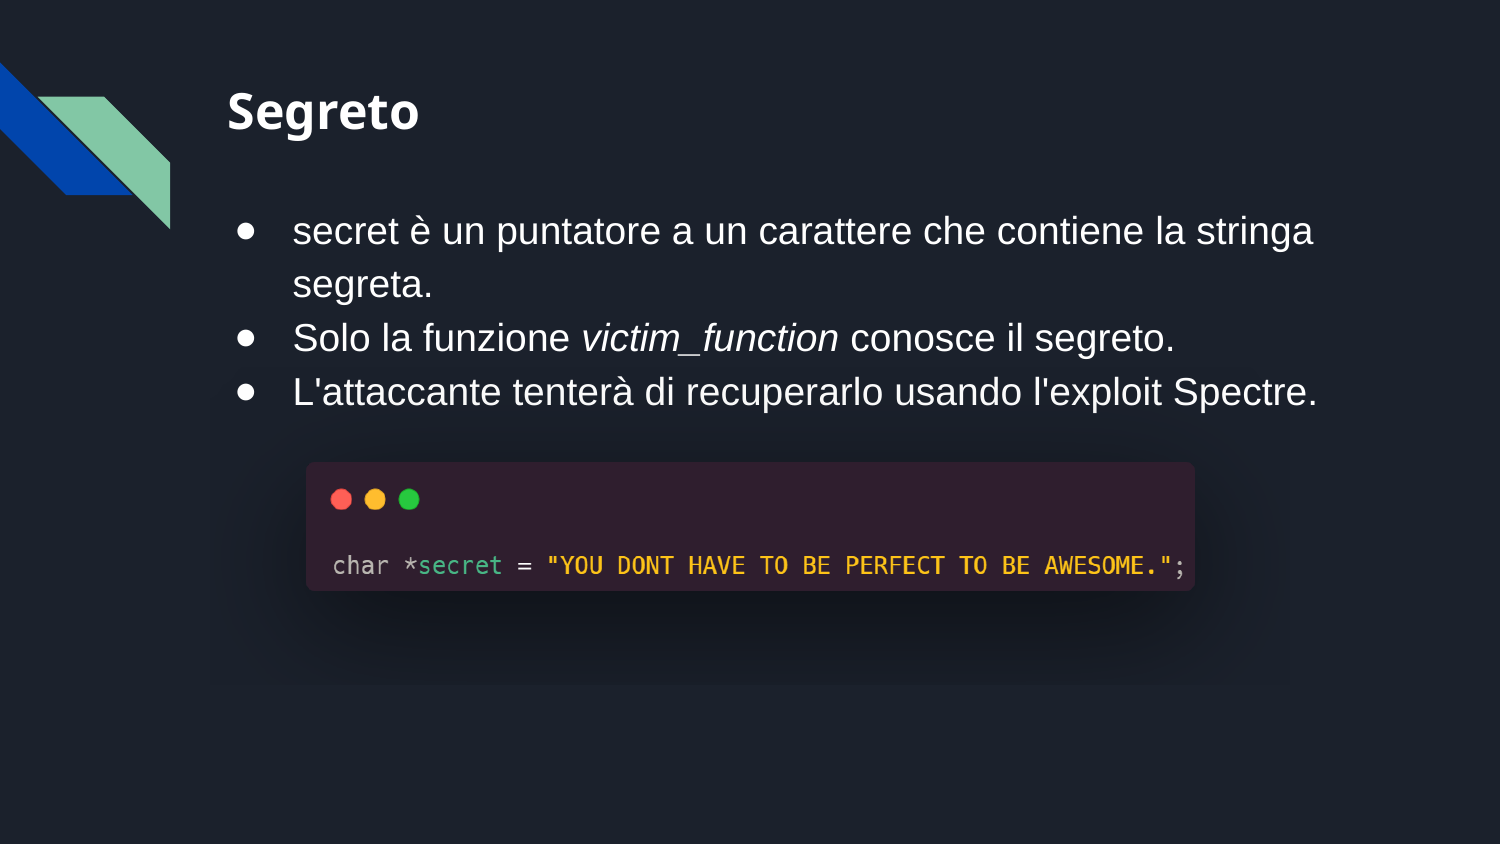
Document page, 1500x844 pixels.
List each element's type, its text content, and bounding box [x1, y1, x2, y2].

list secret è un puntatore a un carattere che contiene la stringa segreta. Solo la funzione victim_function conosce il segreto. L'attaccante tenterà di recuperarlo usando l'exploit Spectre. [199, 183, 1368, 477]
picture [210, 367, 1290, 686]
title Segreto [212, 64, 1368, 183]
